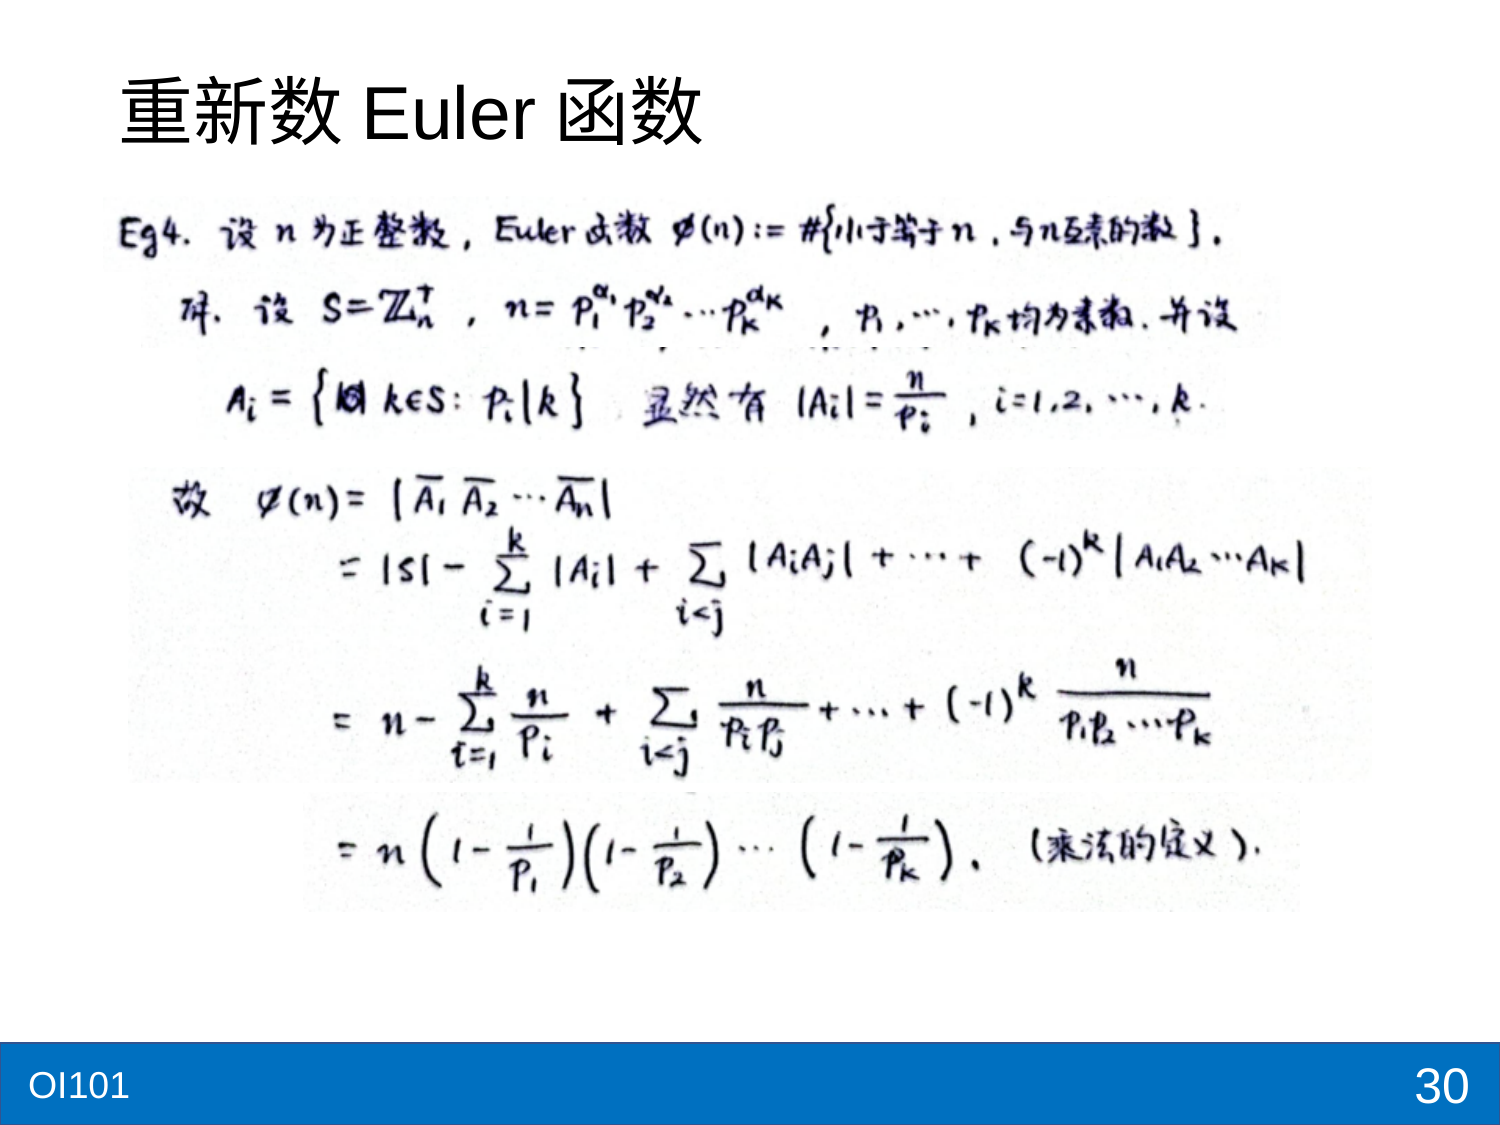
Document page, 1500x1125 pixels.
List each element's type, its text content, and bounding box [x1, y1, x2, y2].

title 重新数Euler函数 [103, 59, 1397, 171]
picture [128, 467, 1372, 783]
picture [303, 792, 1300, 912]
slide_number 30 [1147, 1054, 1485, 1114]
picture [103, 196, 1281, 440]
